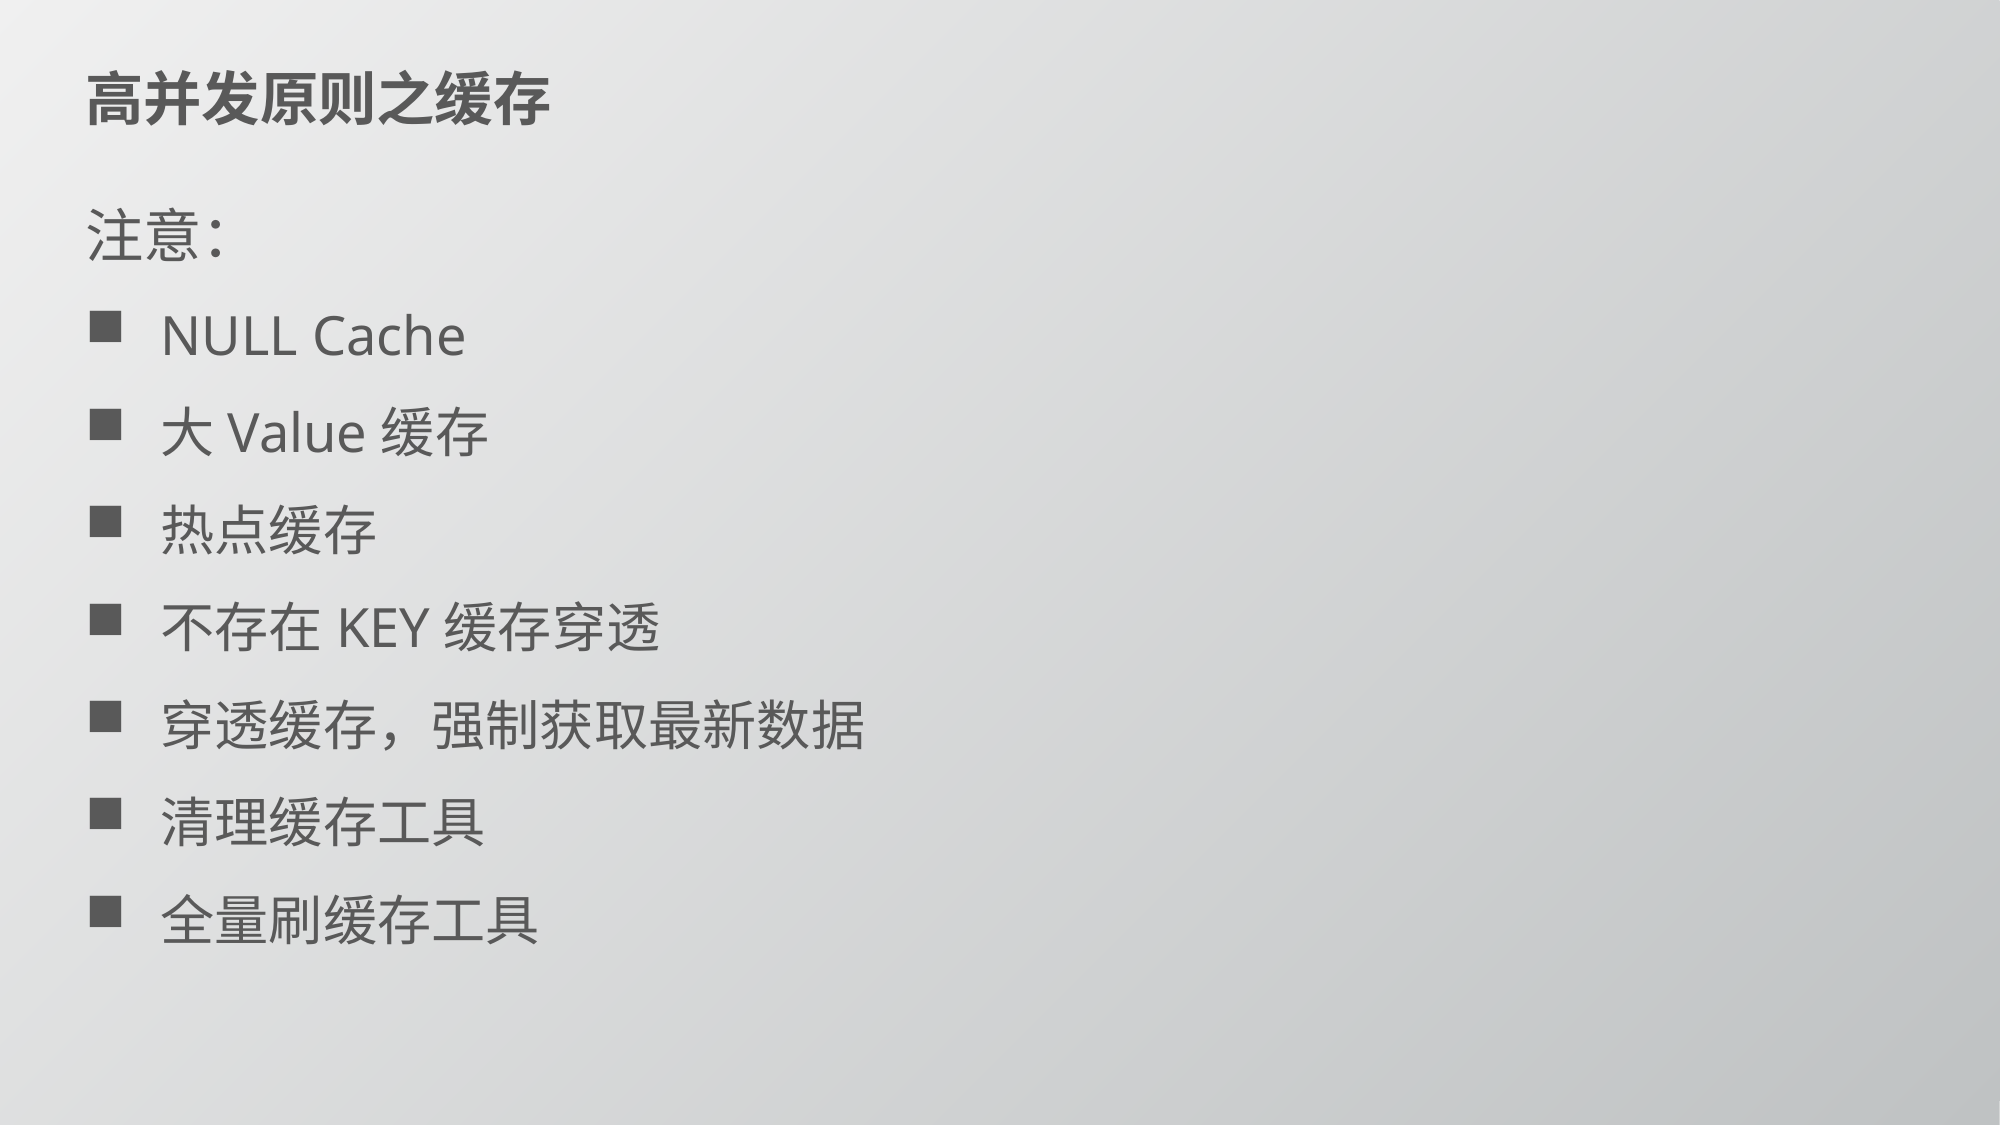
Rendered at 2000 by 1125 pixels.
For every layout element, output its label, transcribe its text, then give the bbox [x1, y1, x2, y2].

text_box 注意： NULL Cache 大Value缓存 热点缓存 不存在KEY缓存穿透 穿透缓存，强制获取最新数据 清理缓存工具 全量刷缓存工具 [70, 191, 1059, 959]
text_box 高并发原则之缓存 [70, 54, 1268, 140]
